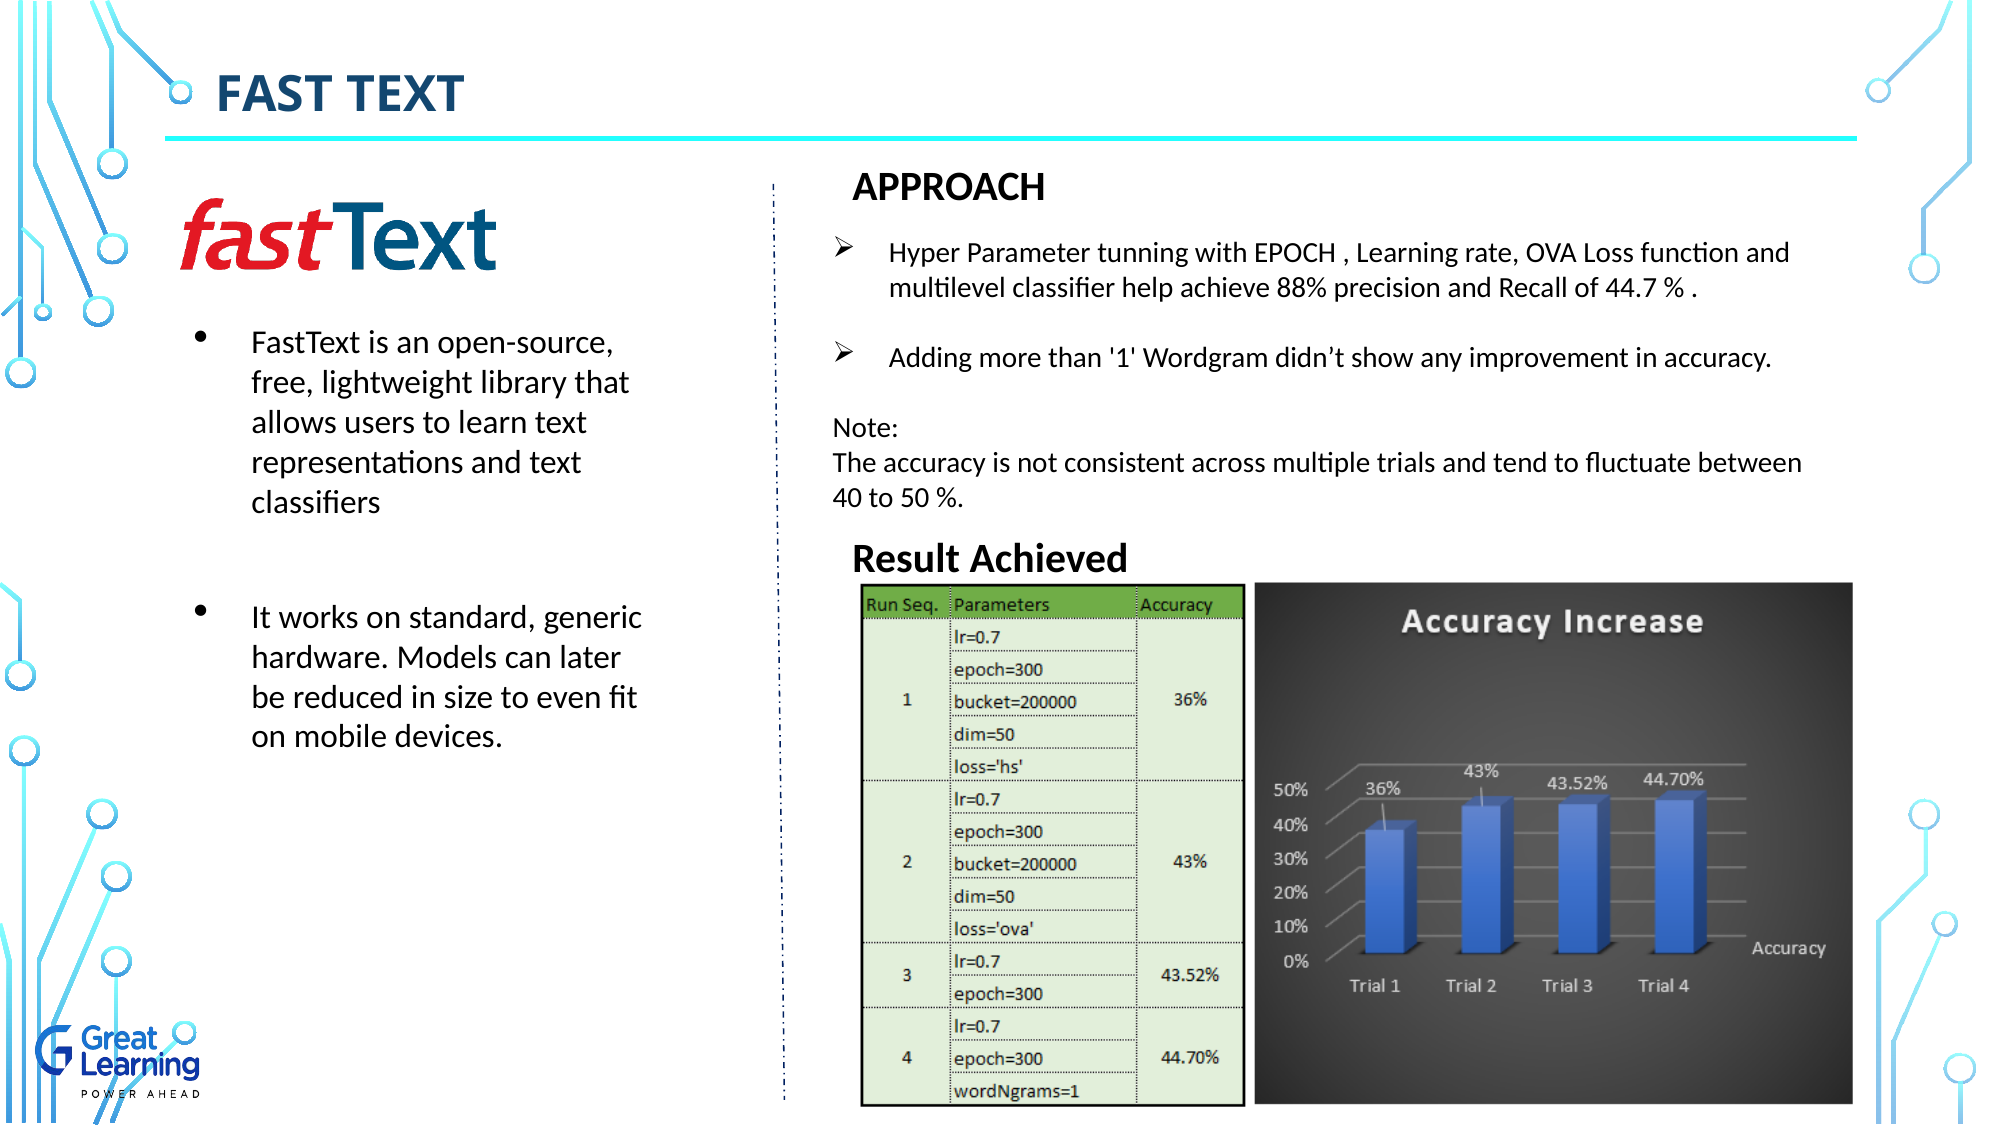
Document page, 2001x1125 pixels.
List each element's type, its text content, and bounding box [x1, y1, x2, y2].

text_box Hyper Parameter tunning with EPOCH , Learning rate, OVA Loss function and multilevel classifier help achieve 88% precision and Recall of 44.7 % . Adding more than '1' Wordgram didn’t show any improvement in accuracy. Note: The accuracy is not consistent across multiple trials and tend to fluctuate between 40 to 50 %. [817, 225, 1820, 521]
title FAST TEXT [200, 51, 1926, 139]
text_box Result Achieved [837, 523, 1840, 589]
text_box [773, 183, 785, 1101]
picture [854, 580, 1857, 1111]
picture [0, 887, 299, 1125]
text_box FastText is an open-source, free, lightweight library that allows users to learn text representations and text classifiers It works on standard, generic hardware. Models can later be reduced in size to even fit on mobile devices. [180, 312, 660, 812]
picture [180, 150, 496, 317]
picture [486, 230, 496, 260]
text_box APPROACH [837, 151, 1840, 216]
